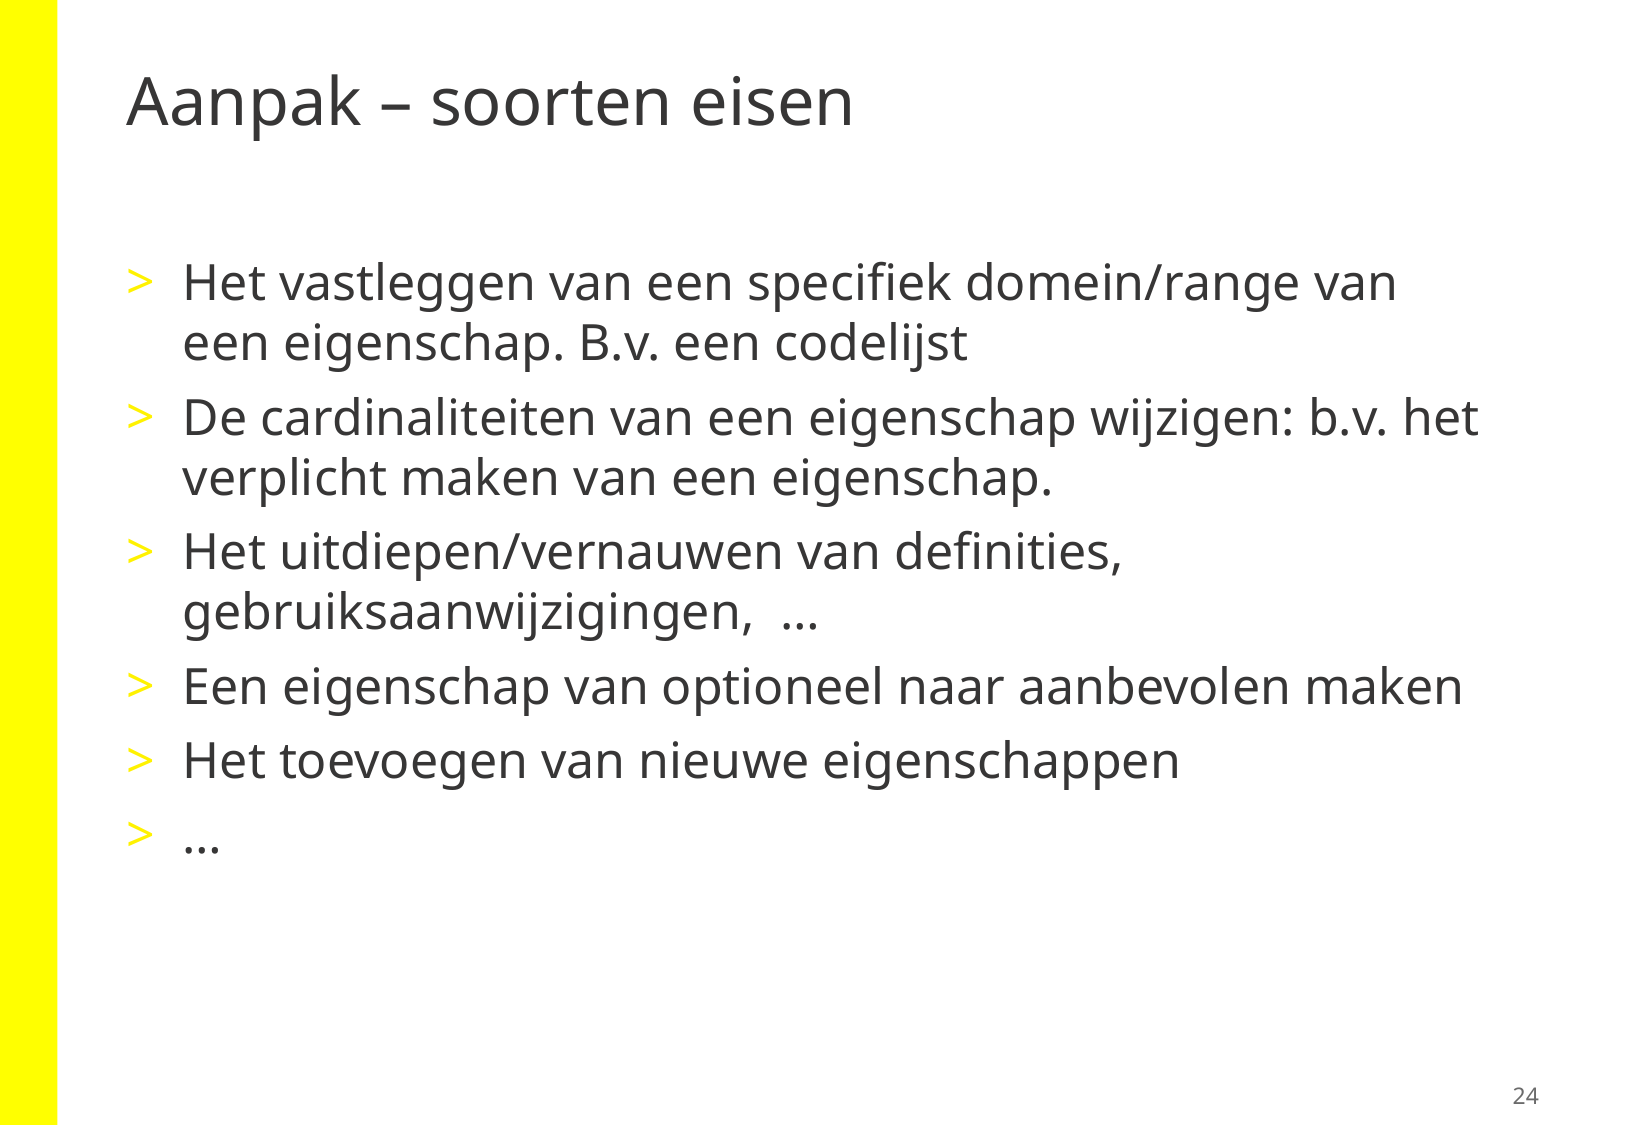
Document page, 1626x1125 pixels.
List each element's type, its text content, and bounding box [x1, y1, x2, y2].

list Het vastleggen van een specifiek domein/range van een eigenschap. B.v. een codelijst De cardinaliteiten van een eigenschap wijzigen: b.v. het verplicht maken van een eigenschap. Het uitdiepen/vernauwen van definities, gebruiksaanwijzigingen, … Een eigenschap van optioneel naar aanbevolen maken Het toevoegen van nieuwe eigenschappen … [111, 243, 1514, 1063]
title Aanpak – soorten eisen [111, 59, 1514, 222]
slide_number 24 [1424, 1075, 1548, 1120]
